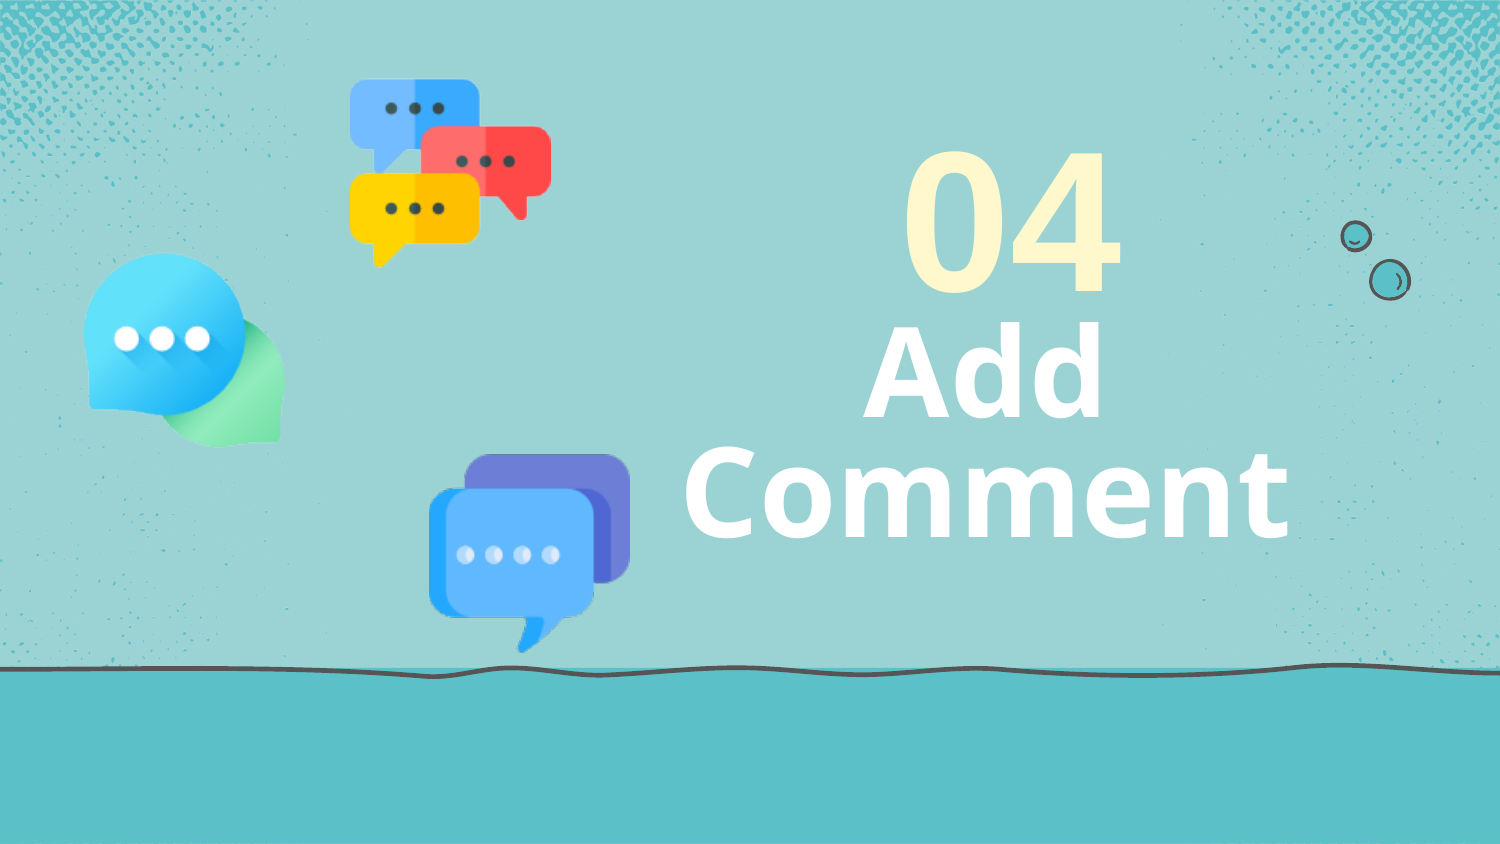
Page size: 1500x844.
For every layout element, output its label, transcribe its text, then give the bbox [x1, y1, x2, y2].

title Add Comment [550, 350, 1422, 533]
picture [0, 0, 1500, 667]
title 04 [834, 73, 1187, 350]
